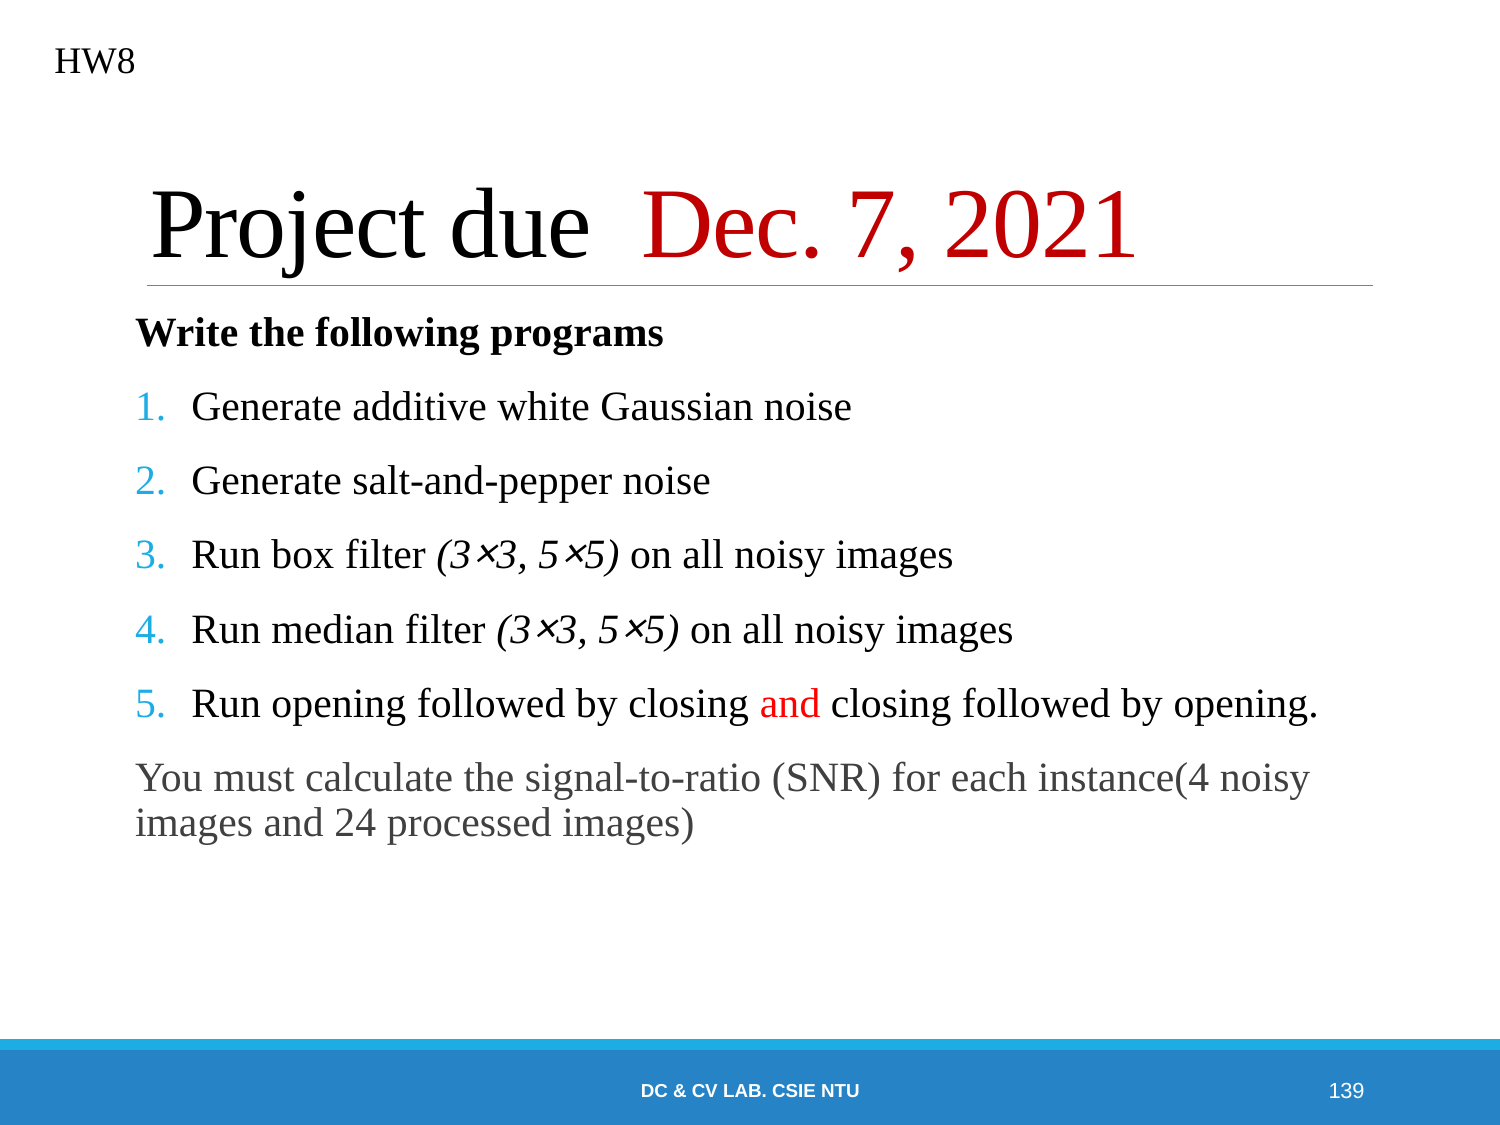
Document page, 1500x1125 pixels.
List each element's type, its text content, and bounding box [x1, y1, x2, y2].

list Write the following programs Generate additive white Gaussian noise Generate salt-and-pepper noise Run box filter (3×3, 5×5) on all noisy images Run median filter (3×3, 5×5) on all noisy images Run opening followed by closing and closing followed by opening. You must calculate the signal-to-ratio (SNR) for each instance(4 noisy images and 24 processed images) [135, 302, 1373, 963]
footer DC & CV Lab. CSIE NTU [453, 1059, 1047, 1120]
slide_number 139 [1218, 1059, 1380, 1120]
text_box HW8 [39, 29, 267, 89]
title Project due Dec. 7, 2021 [135, 47, 1373, 285]
